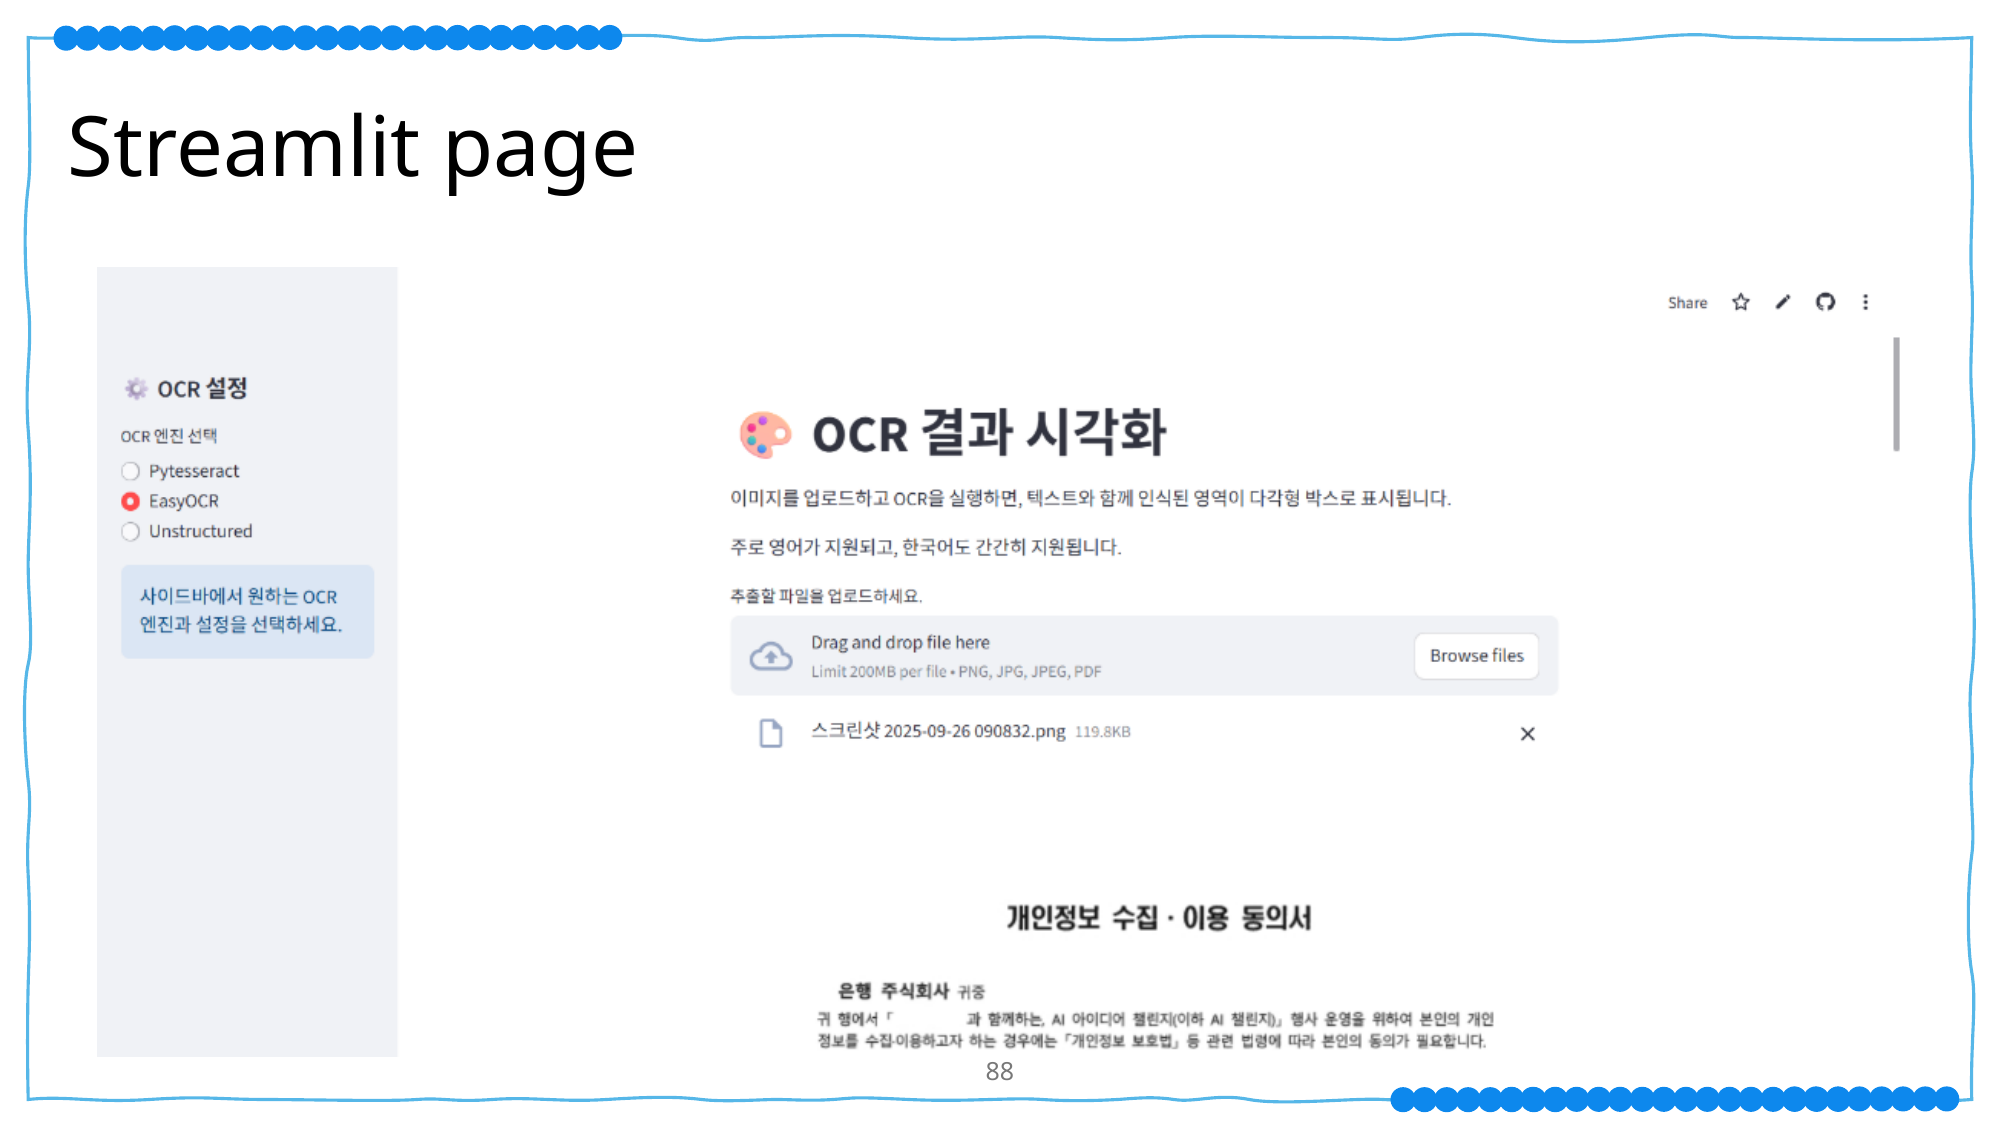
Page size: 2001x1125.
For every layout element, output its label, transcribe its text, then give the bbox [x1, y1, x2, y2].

text_box [22, 32, 1976, 1104]
slide_number 87 [1094, 1099, 1225, 1103]
picture [96, 267, 1904, 1057]
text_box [1389, 1085, 1960, 1113]
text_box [53, 24, 623, 52]
